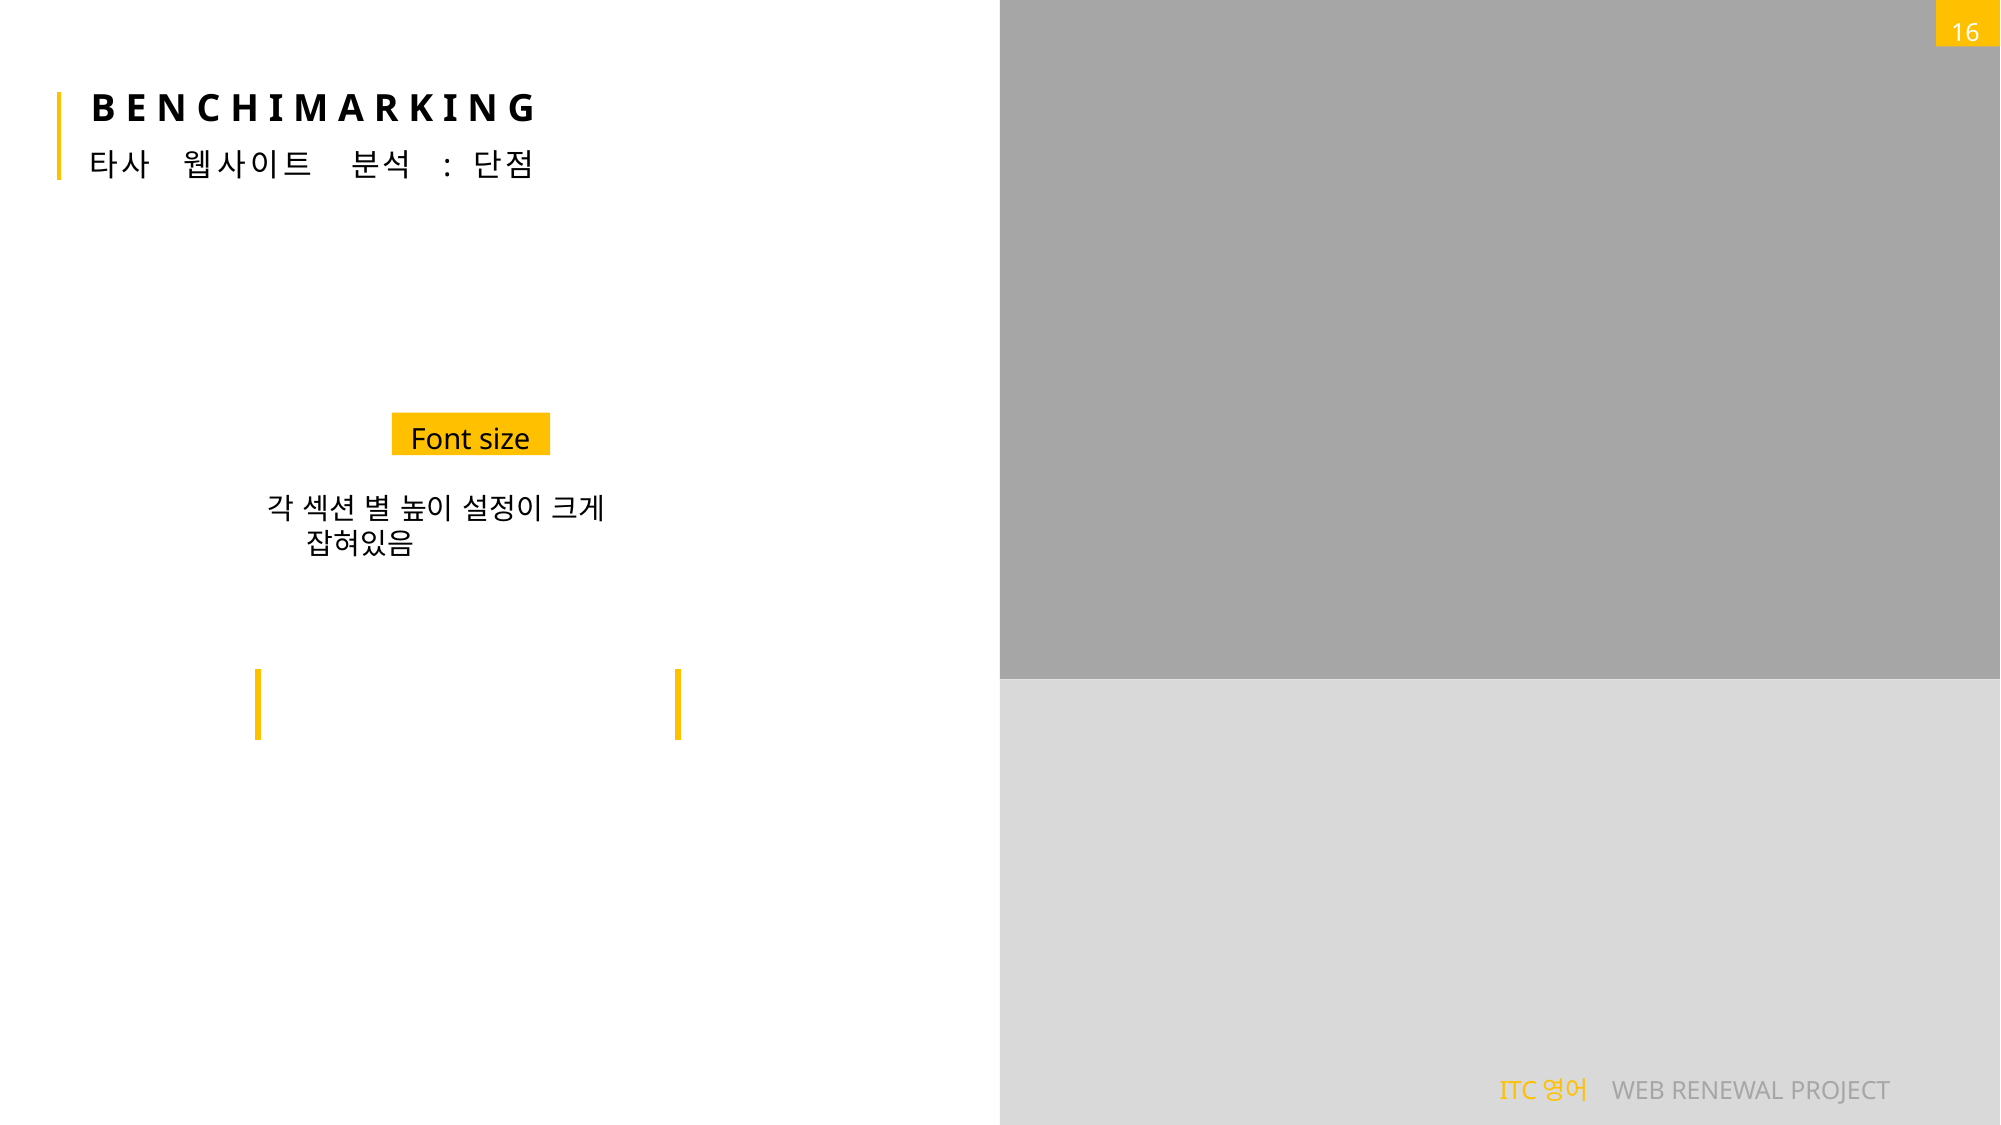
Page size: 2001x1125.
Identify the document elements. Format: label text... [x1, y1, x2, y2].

text_box Font size [391, 412, 551, 456]
text_box 타사 웹사이트 분석 : 단점 [87, 142, 549, 183]
text_box 각 섹션 별 높이 설정이 크게 잡혀있음 [265, 487, 675, 672]
title B E N C H I M A R K I N G [88, 81, 562, 272]
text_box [999, 0, 2000, 1125]
